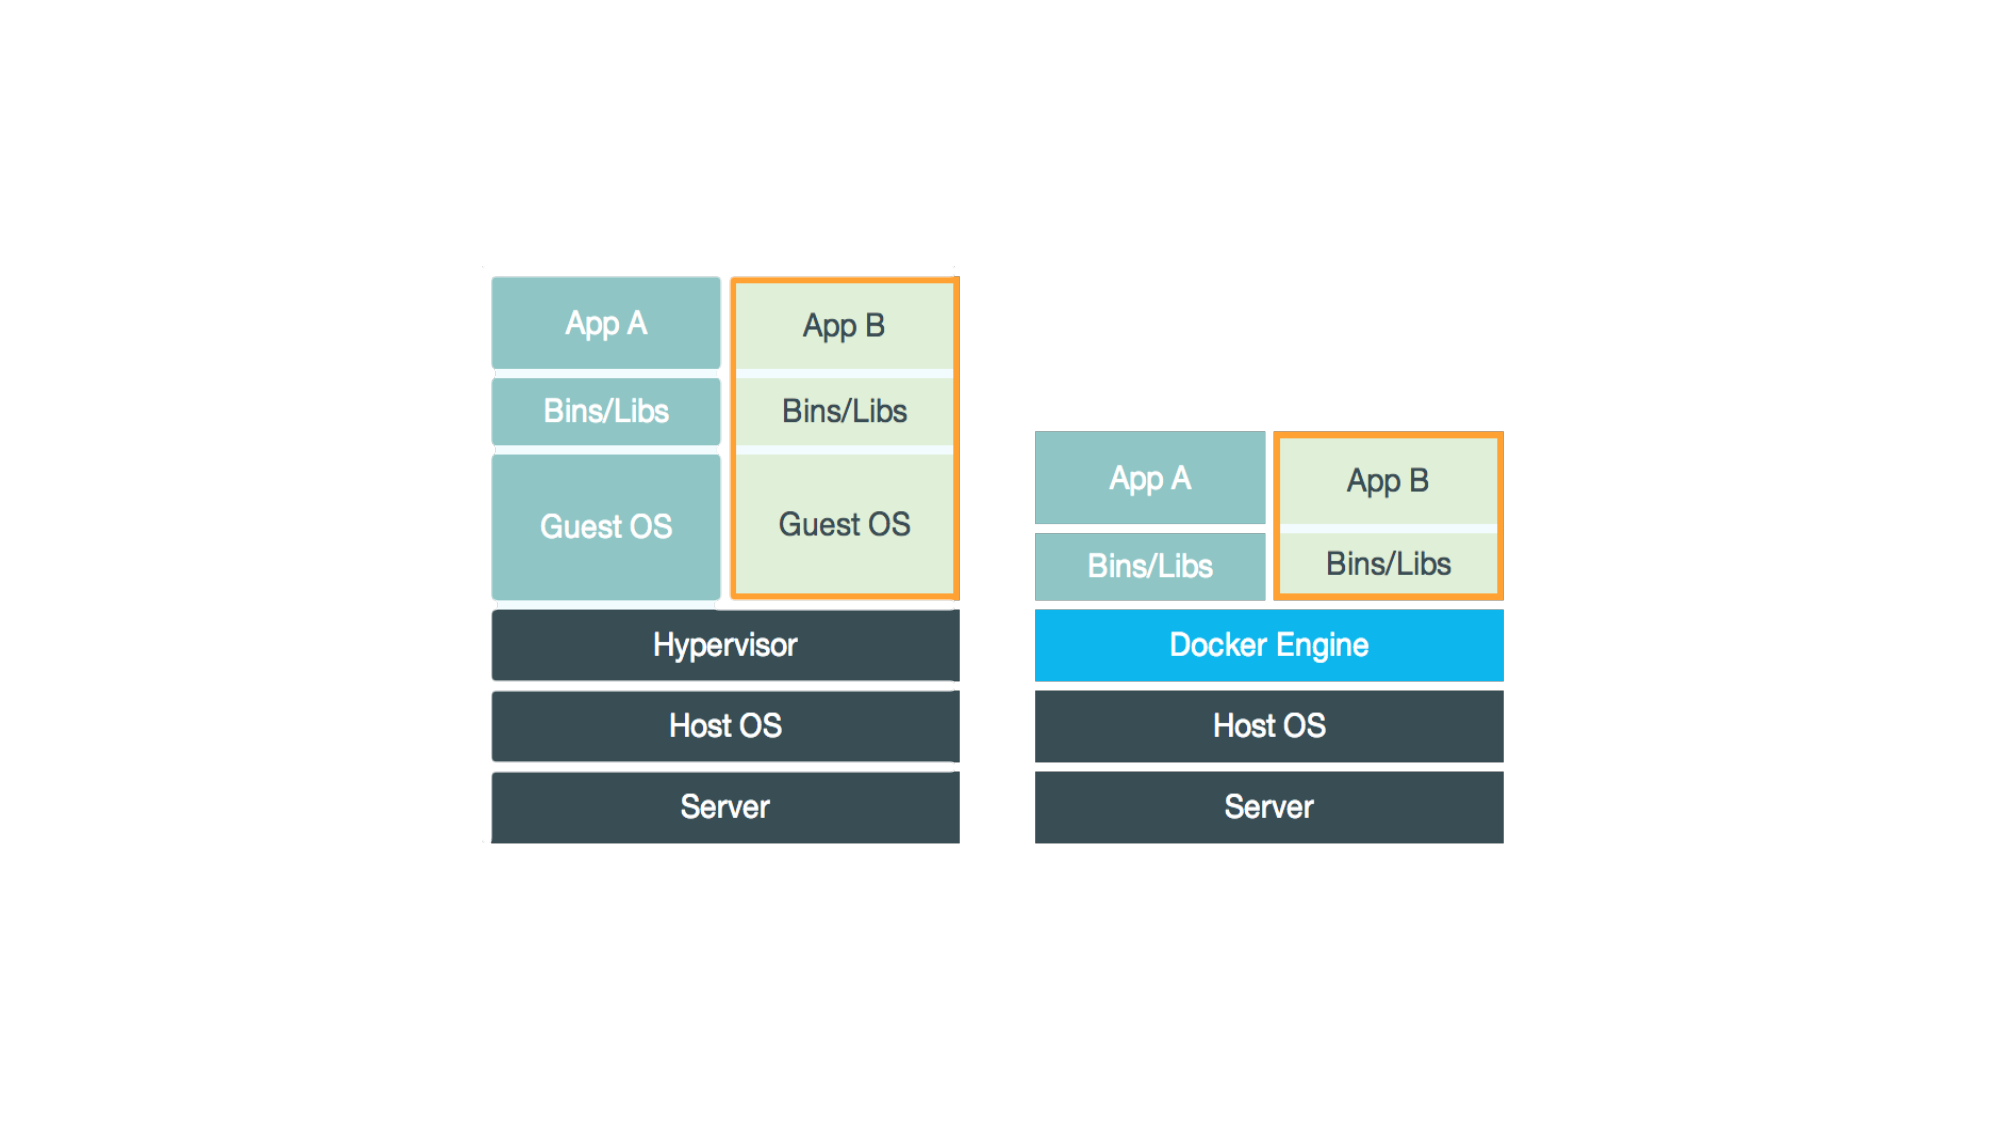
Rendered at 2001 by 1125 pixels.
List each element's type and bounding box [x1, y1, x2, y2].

picture [470, 266, 1526, 855]
